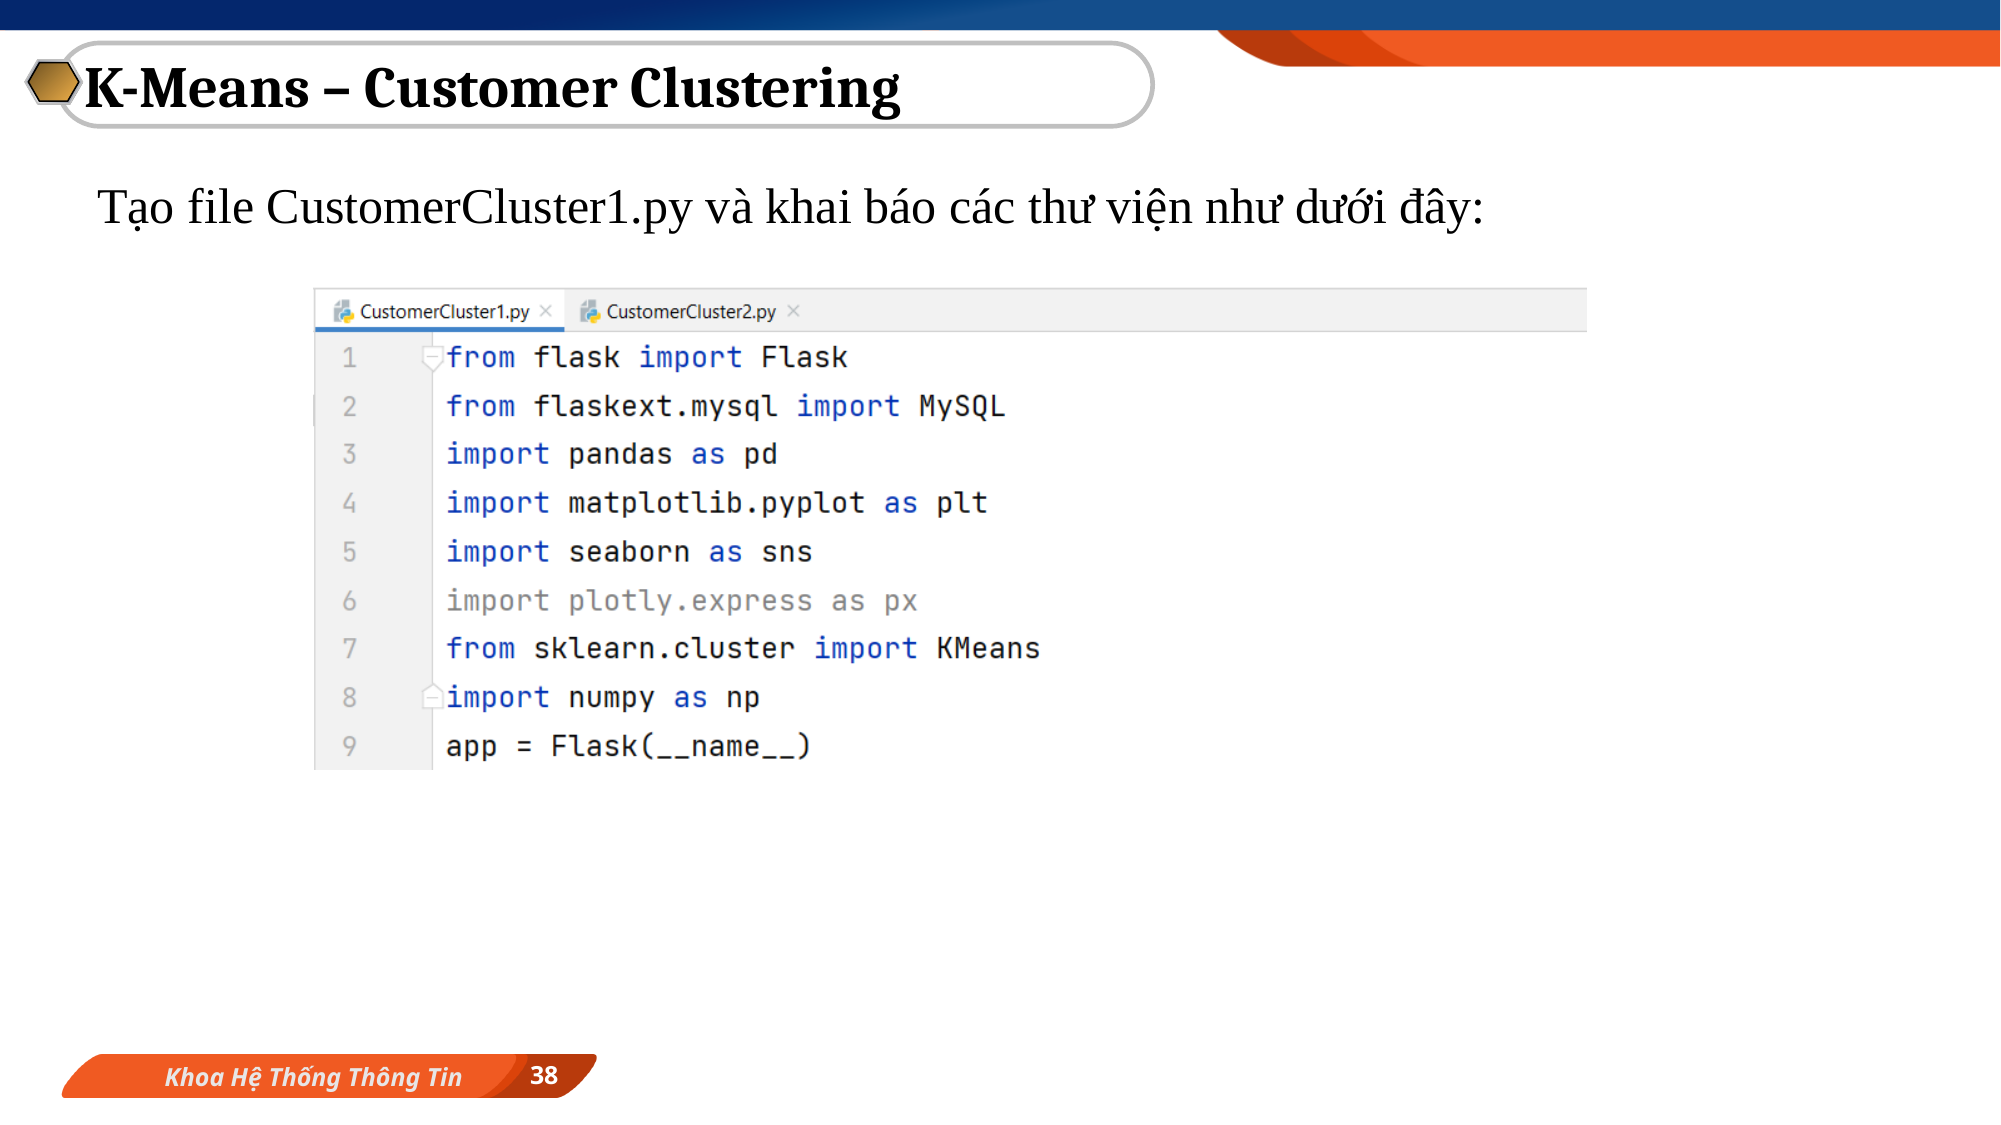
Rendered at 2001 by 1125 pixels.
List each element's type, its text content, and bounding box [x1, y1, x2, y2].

picture [313, 287, 1587, 770]
picture [34, 1017, 624, 1125]
slide_number 38 [508, 1046, 574, 1106]
footer Khoa Hệ Thống Thông Tin [119, 1054, 508, 1098]
picture [0, 0, 2001, 71]
text_box Tạo file CustomerCluster1.py và khai báo các thư viện như dưới đây: [82, 165, 1917, 241]
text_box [24, 42, 1153, 127]
